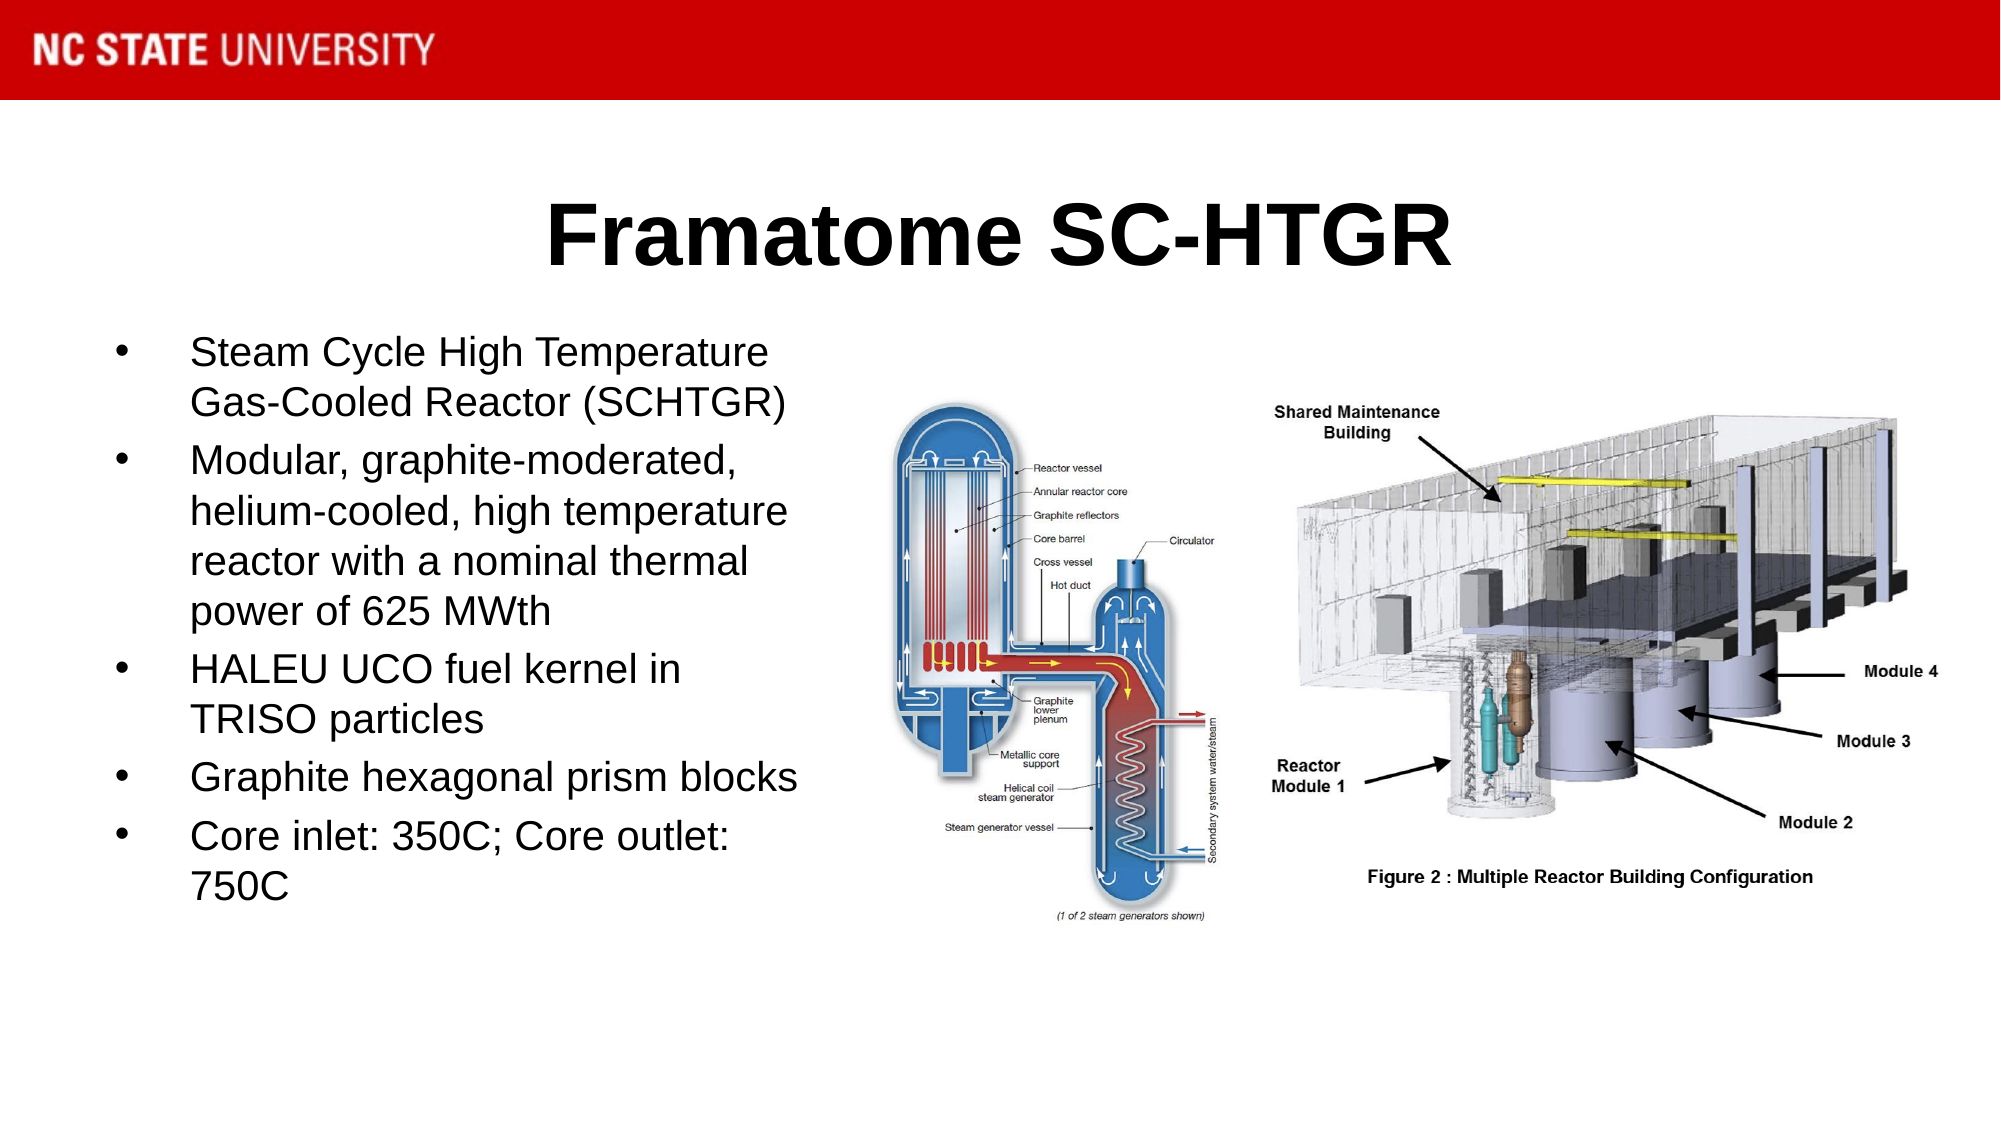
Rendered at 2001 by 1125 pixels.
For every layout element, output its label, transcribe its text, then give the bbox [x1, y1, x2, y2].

list Steam Cycle High Temperature Gas-Cooled Reactor (SCHTGR) Modular, graphite-moderated, helium-cooled, high temperature reactor with a nominal thermal power of 625 MWth HALEU UCO fuel kernel in TRISO particles Graphite hexagonal prism blocks Core inlet: 350C; Core outlet: 750C [99, 317, 833, 1005]
title Framatome SC-HTGR [99, 142, 1900, 318]
picture [0, 0, 2001, 100]
picture [871, 370, 1968, 940]
